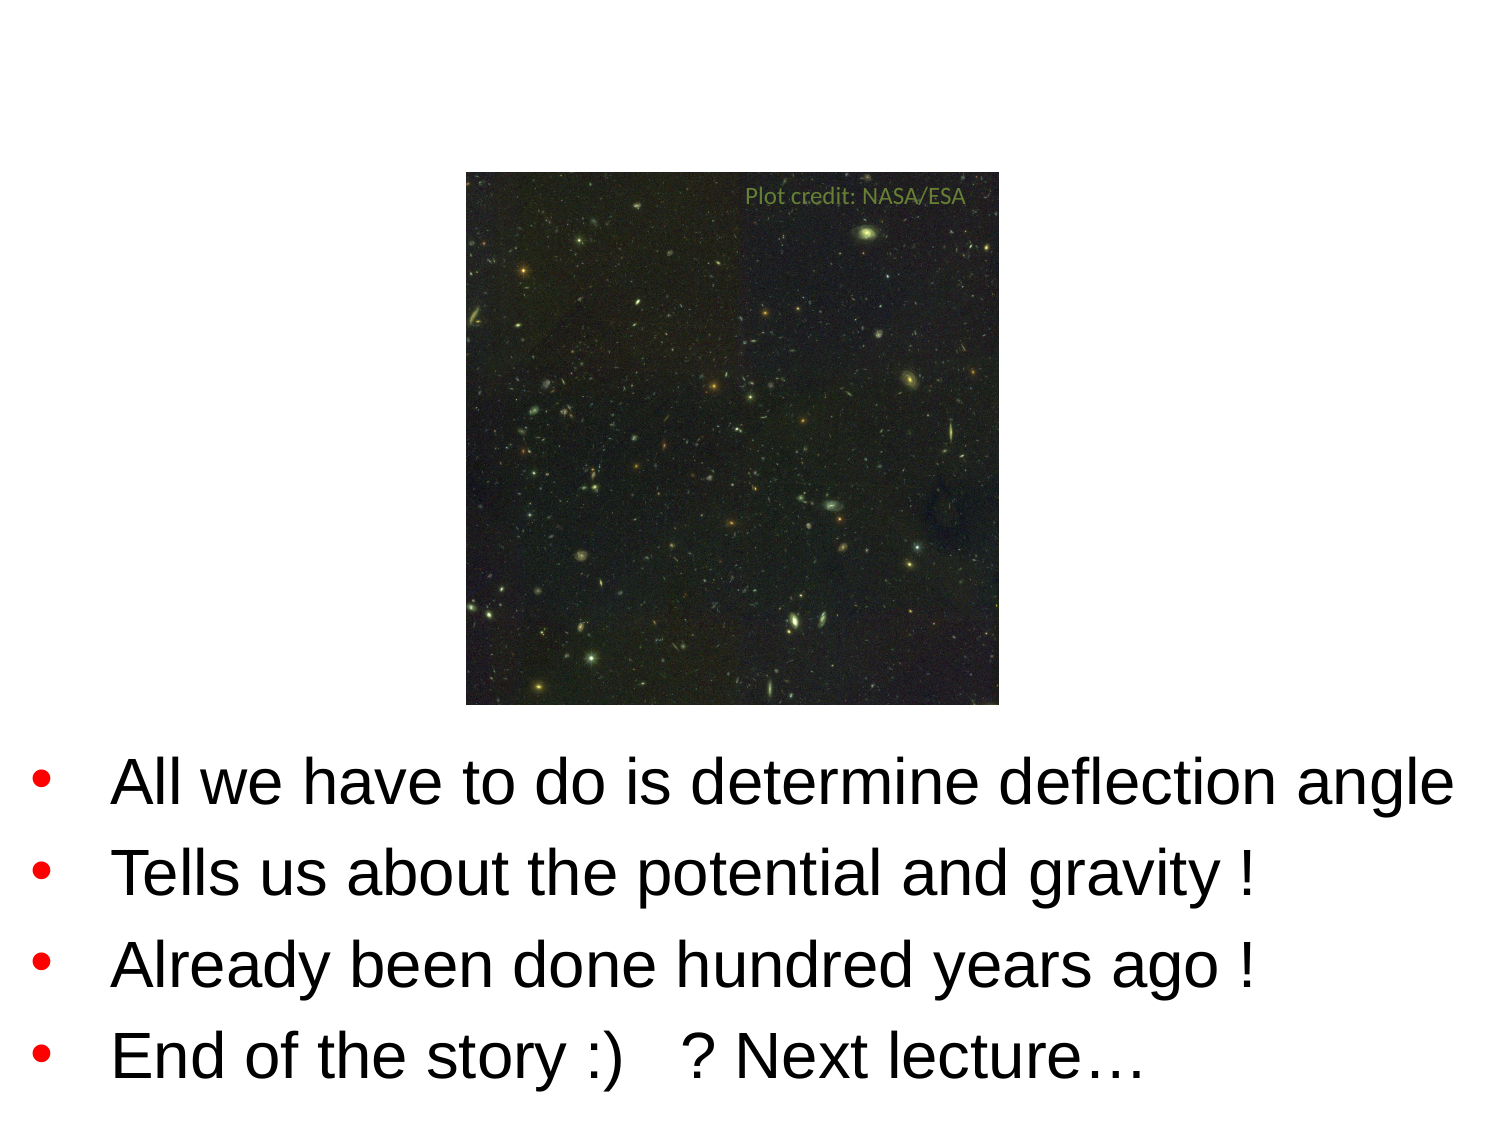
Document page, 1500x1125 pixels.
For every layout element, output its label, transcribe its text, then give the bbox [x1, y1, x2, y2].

picture [466, 172, 999, 705]
list All we have to do is determine deflection angle Tells us about the potential and gravity ! Already been done hundred years ago ! End of the story :) ? Next lecture… [15, 731, 1479, 1125]
